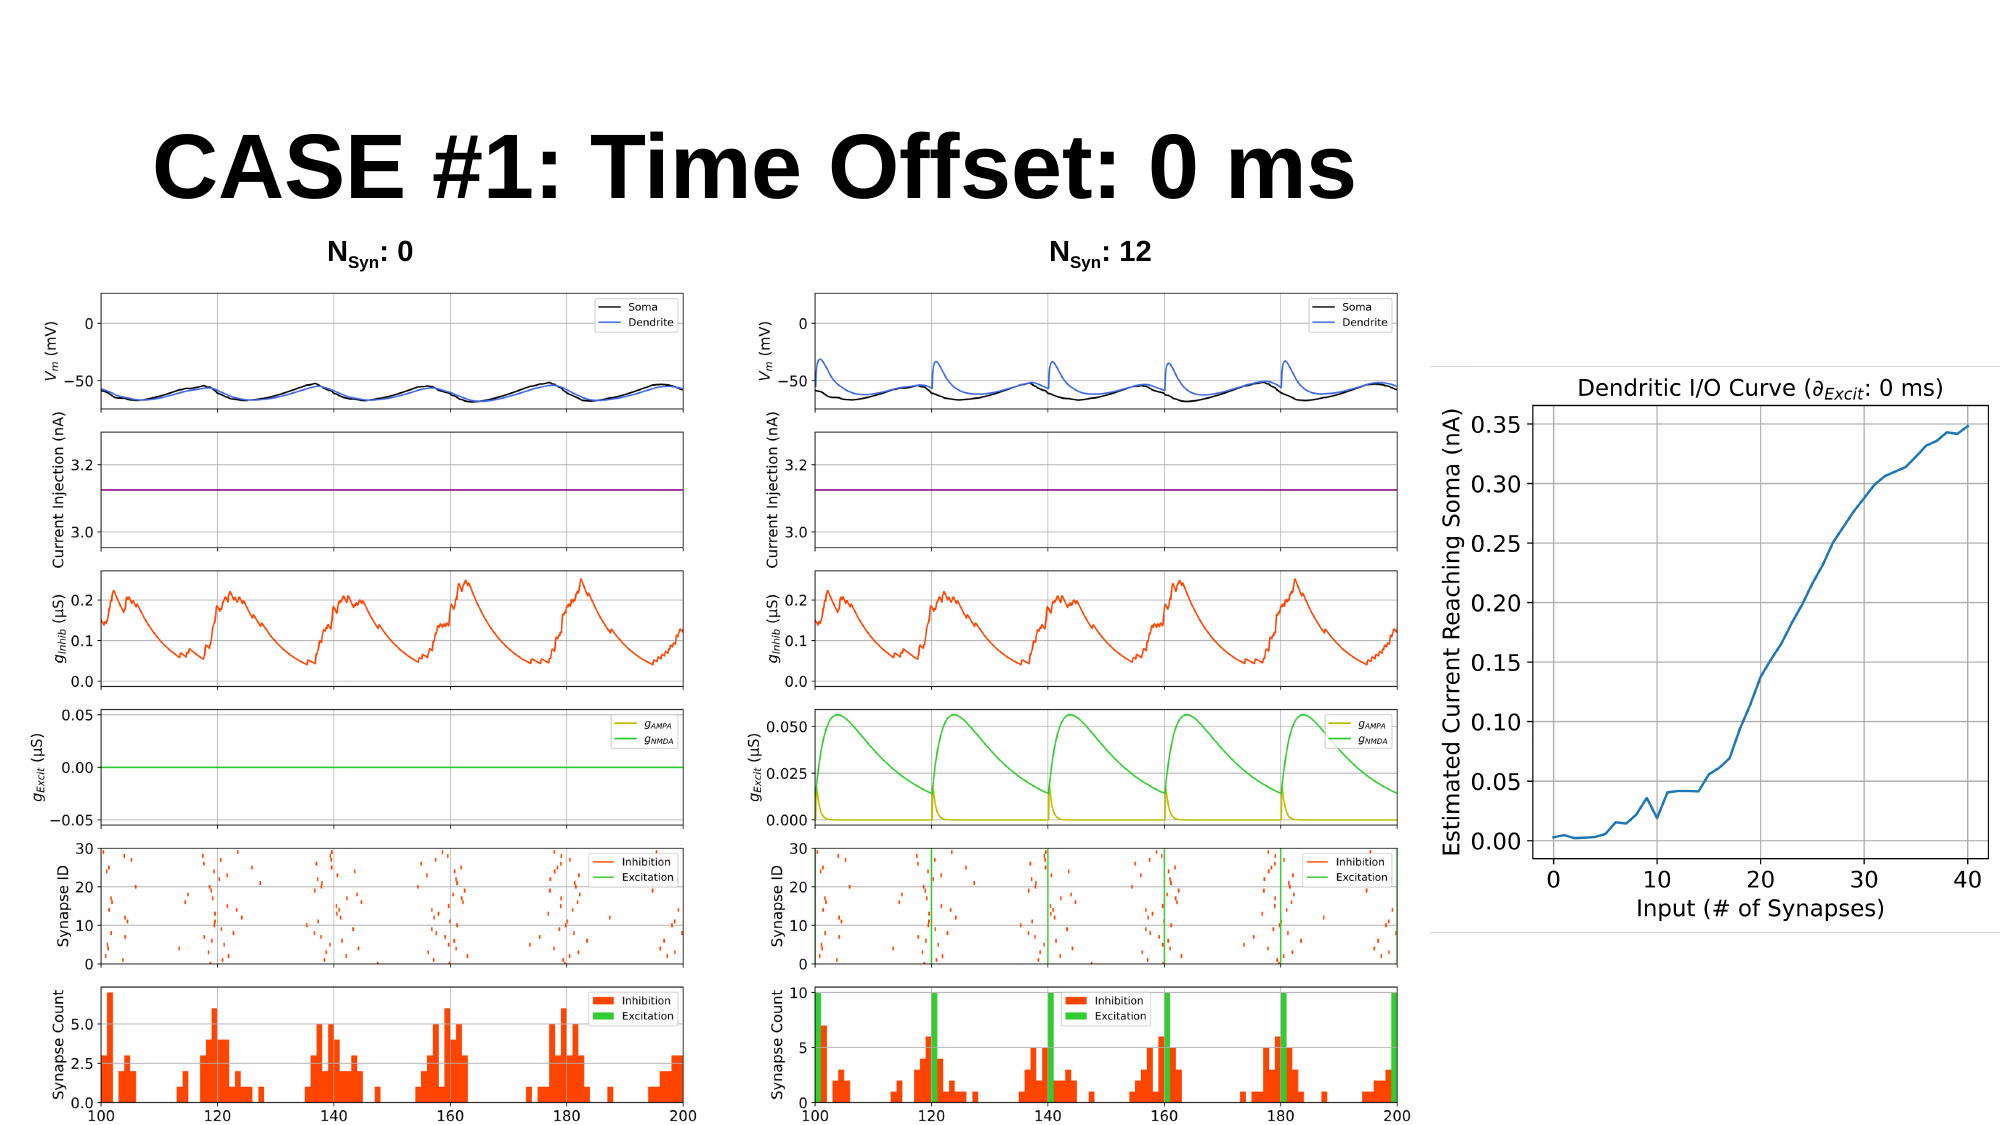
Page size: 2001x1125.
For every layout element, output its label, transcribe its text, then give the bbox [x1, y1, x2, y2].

title CASE #1: Time Offset: 0 ms [137, 59, 2000, 278]
picture [7, 167, 2000, 1125]
